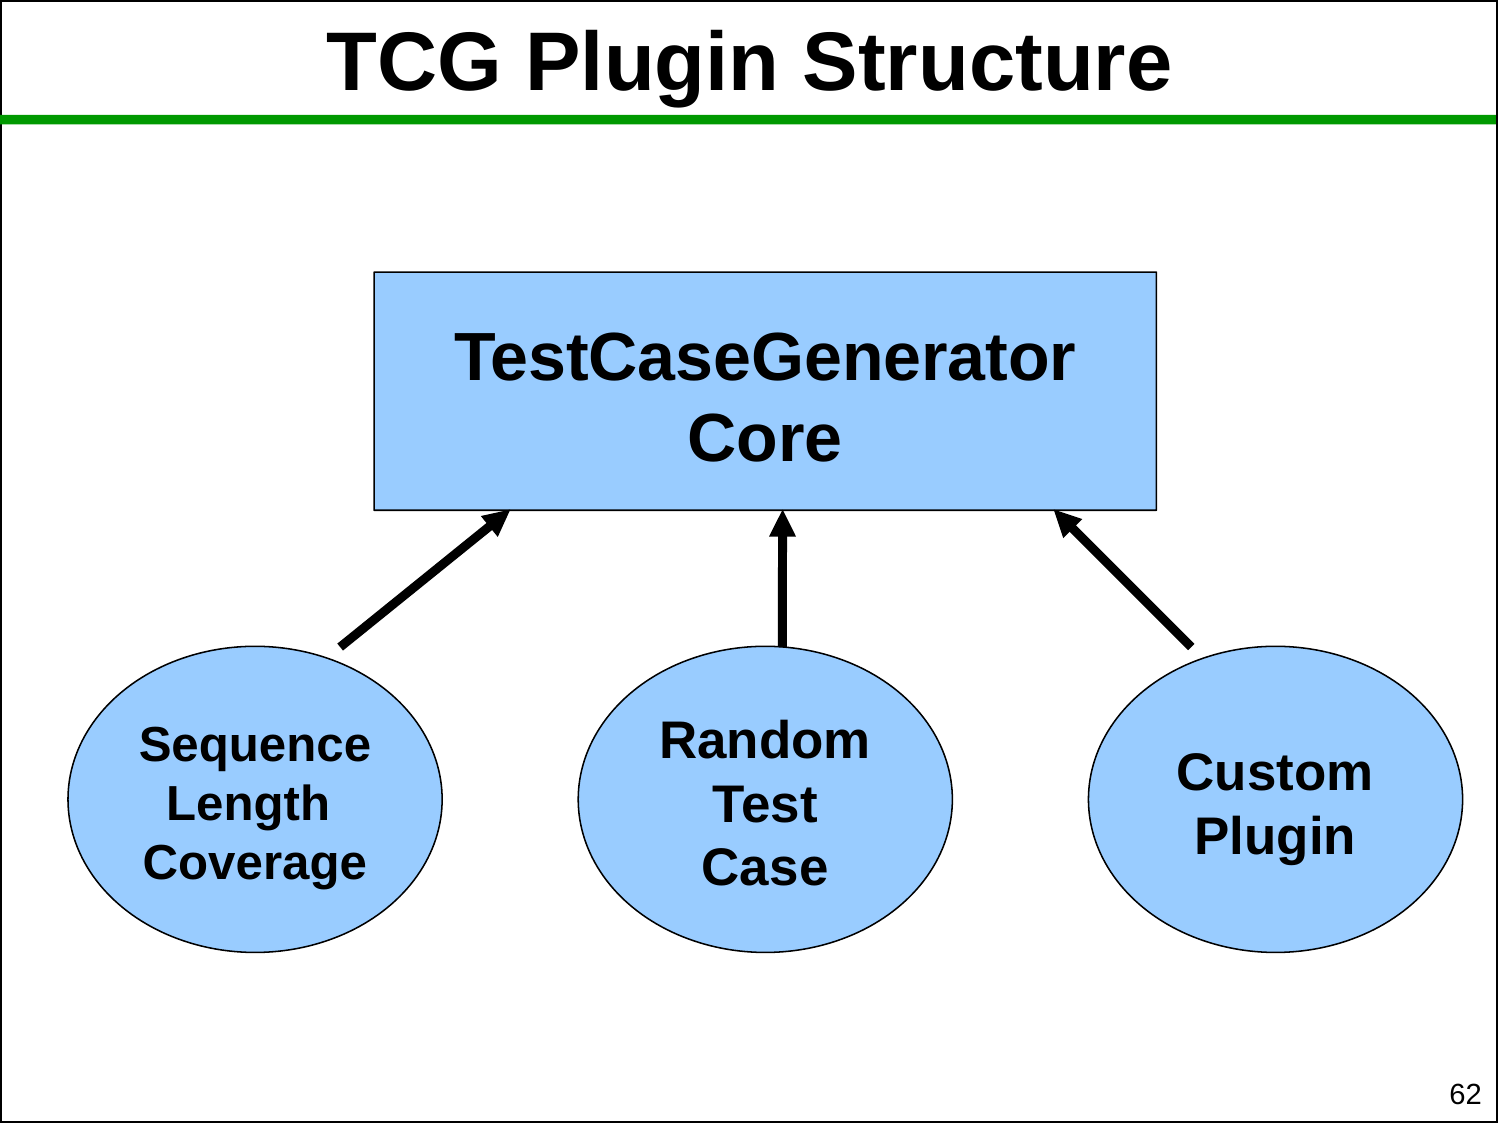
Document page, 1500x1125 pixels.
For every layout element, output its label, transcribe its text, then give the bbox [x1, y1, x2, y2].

text_box TestCaseGenerator Core [374, 272, 1157, 511]
slide_number 62 [1184, 1077, 1498, 1118]
text_box Random Test Case [578, 646, 953, 953]
text_box TCG Plugin Structure [75, 0, 1425, 141]
text_box Custom Plugin [1088, 646, 1463, 953]
text_box [340, 509, 511, 648]
text_box Sequence Length Coverage [67, 646, 443, 953]
text_box [776, 509, 789, 648]
text_box [1053, 509, 1192, 648]
